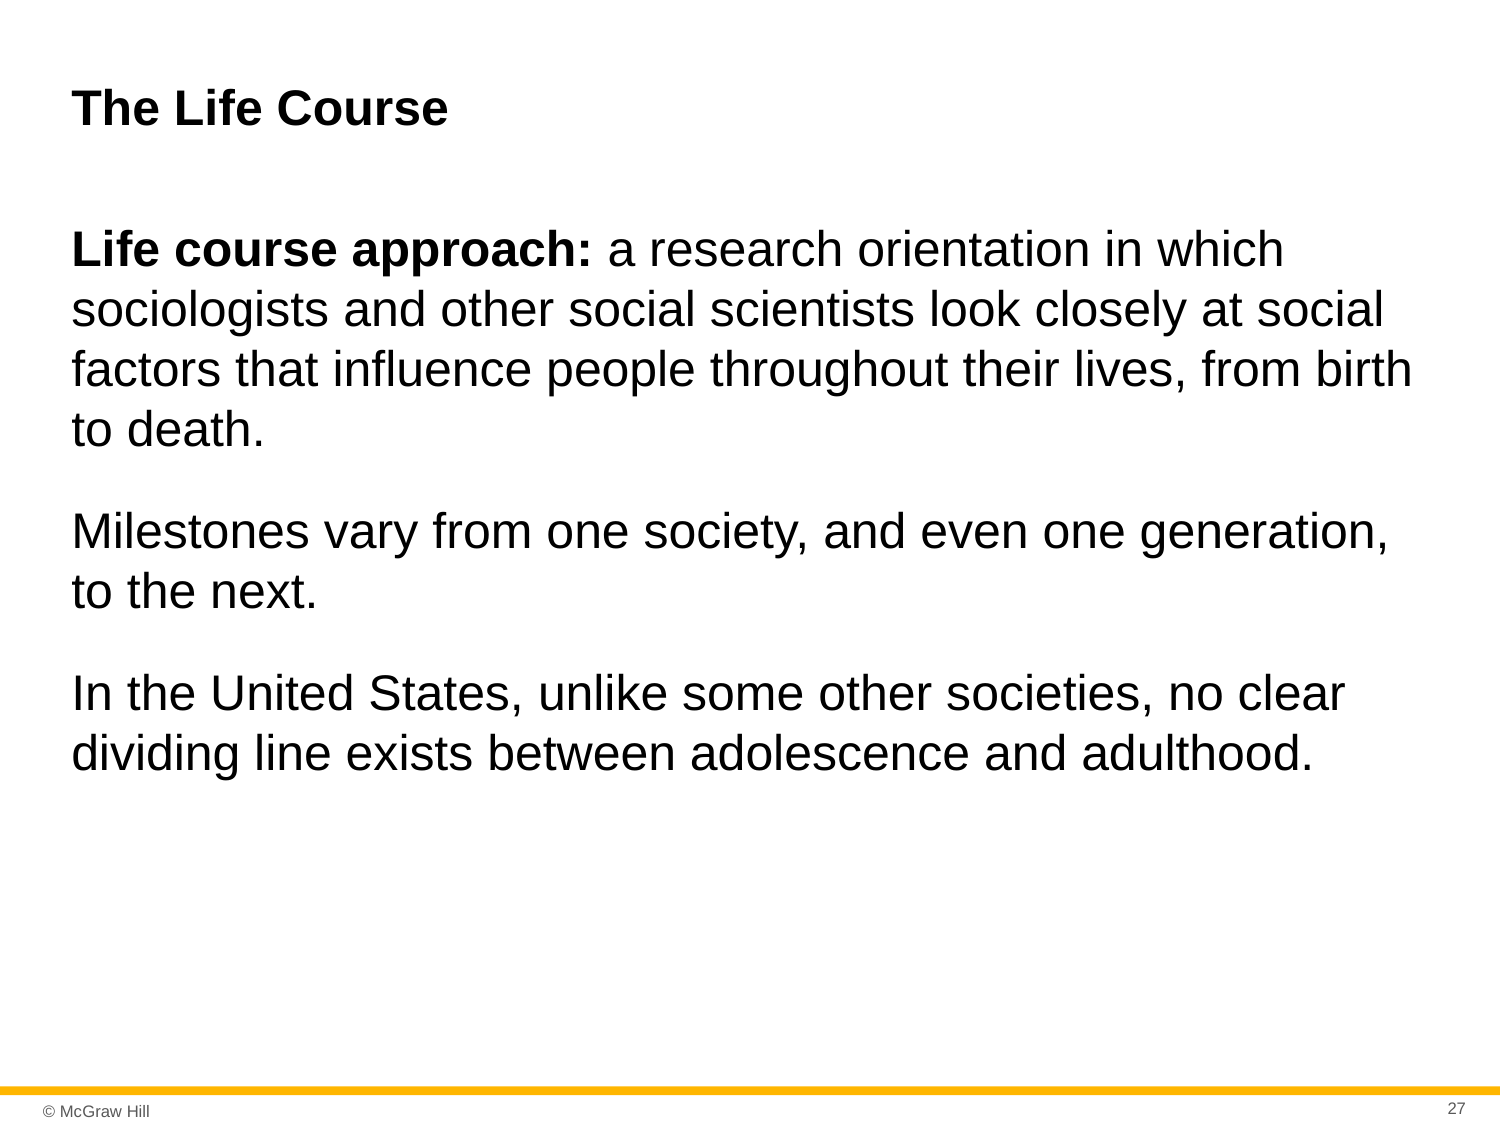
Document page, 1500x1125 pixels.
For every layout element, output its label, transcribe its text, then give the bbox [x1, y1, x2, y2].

list Life course approach: a research orientation in which sociologists and other social scientists look closely at social factors that influence people throughout their lives, from birth to death. Milestones vary from one society, and even one generation, to the next. In the United States, unlike some other societies, no clear dividing line exists between adolescence and adulthood. [56, 209, 1444, 1025]
title The Life Course [56, 50, 1444, 162]
